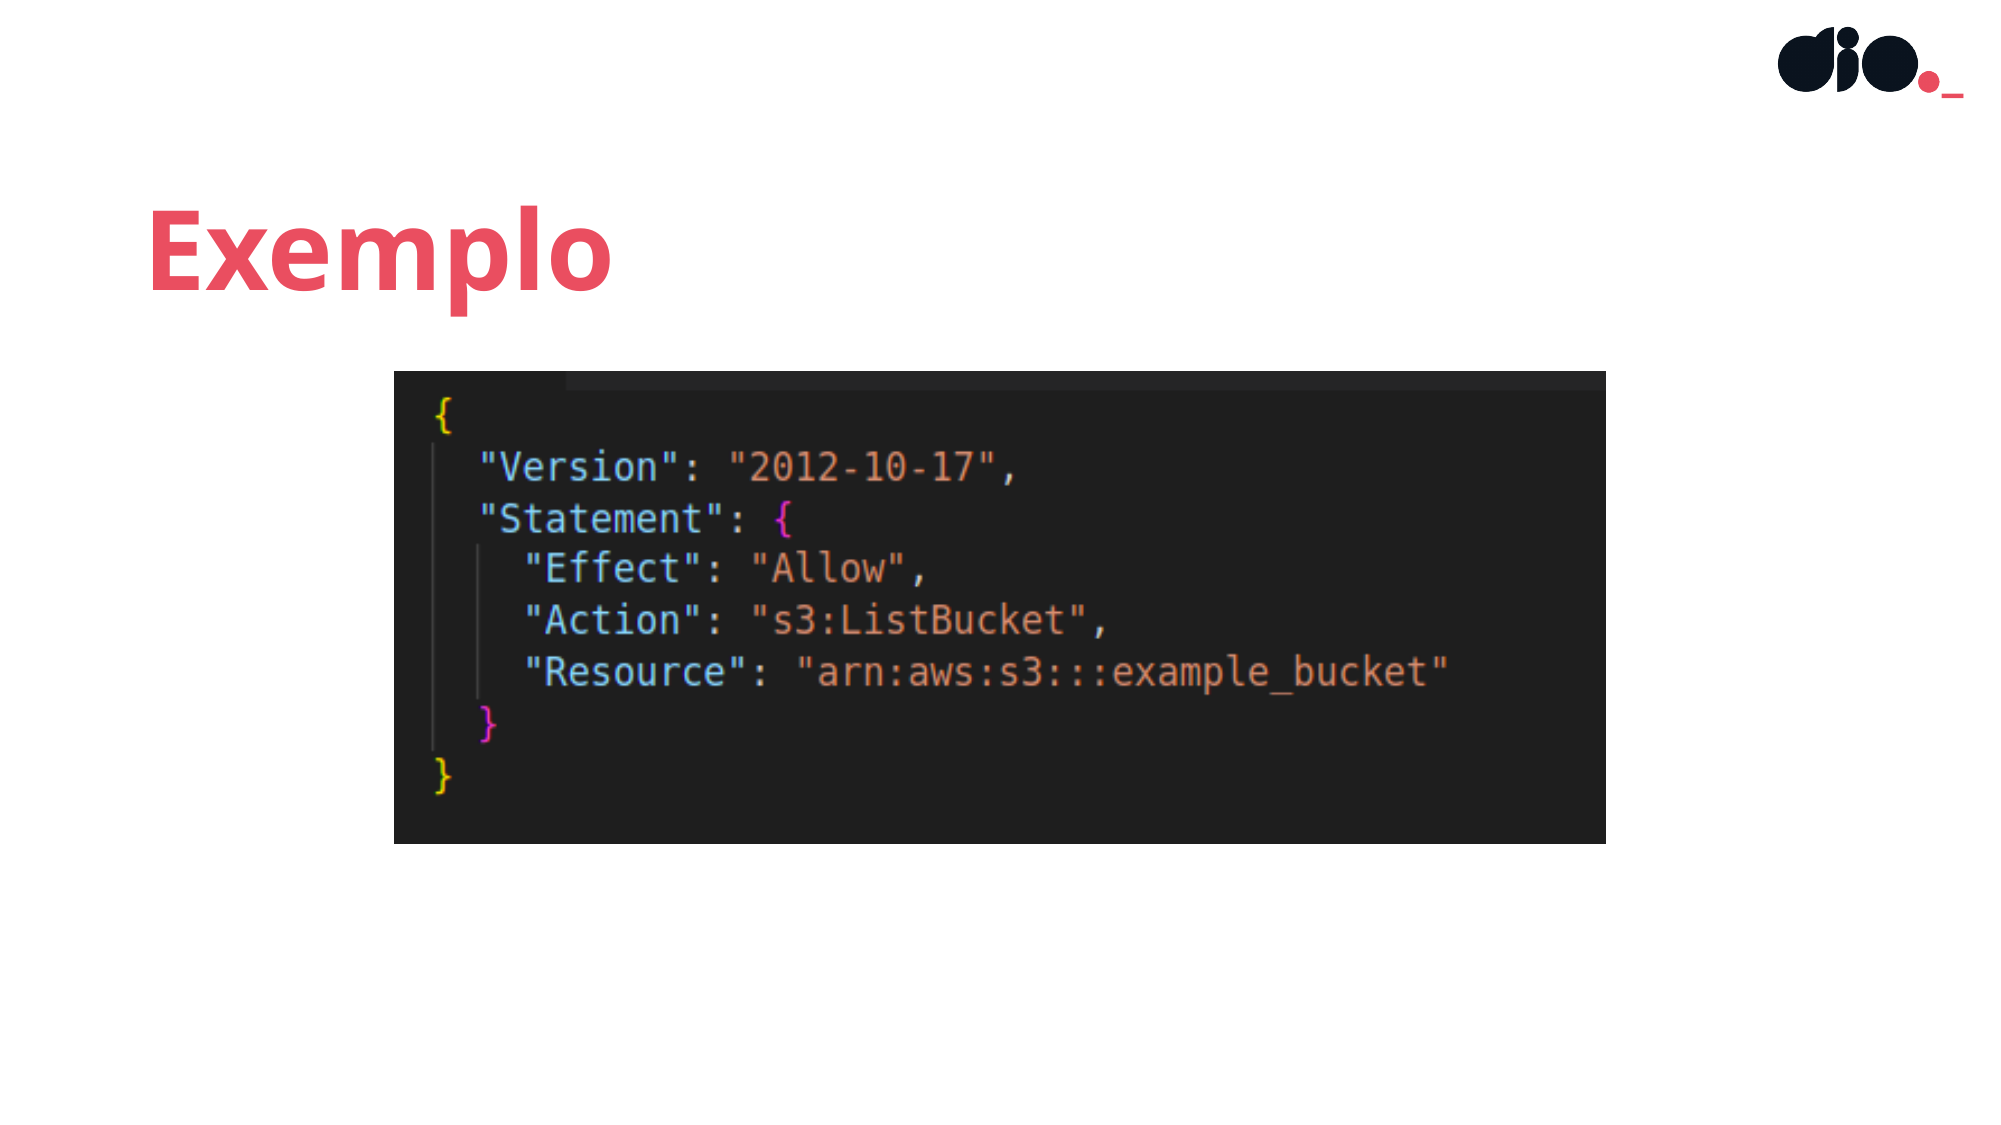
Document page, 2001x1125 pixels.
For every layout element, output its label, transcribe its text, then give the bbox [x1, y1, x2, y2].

picture [1777, 26, 1964, 99]
text_box Exemplo [123, 171, 1998, 303]
picture [393, 371, 1607, 844]
